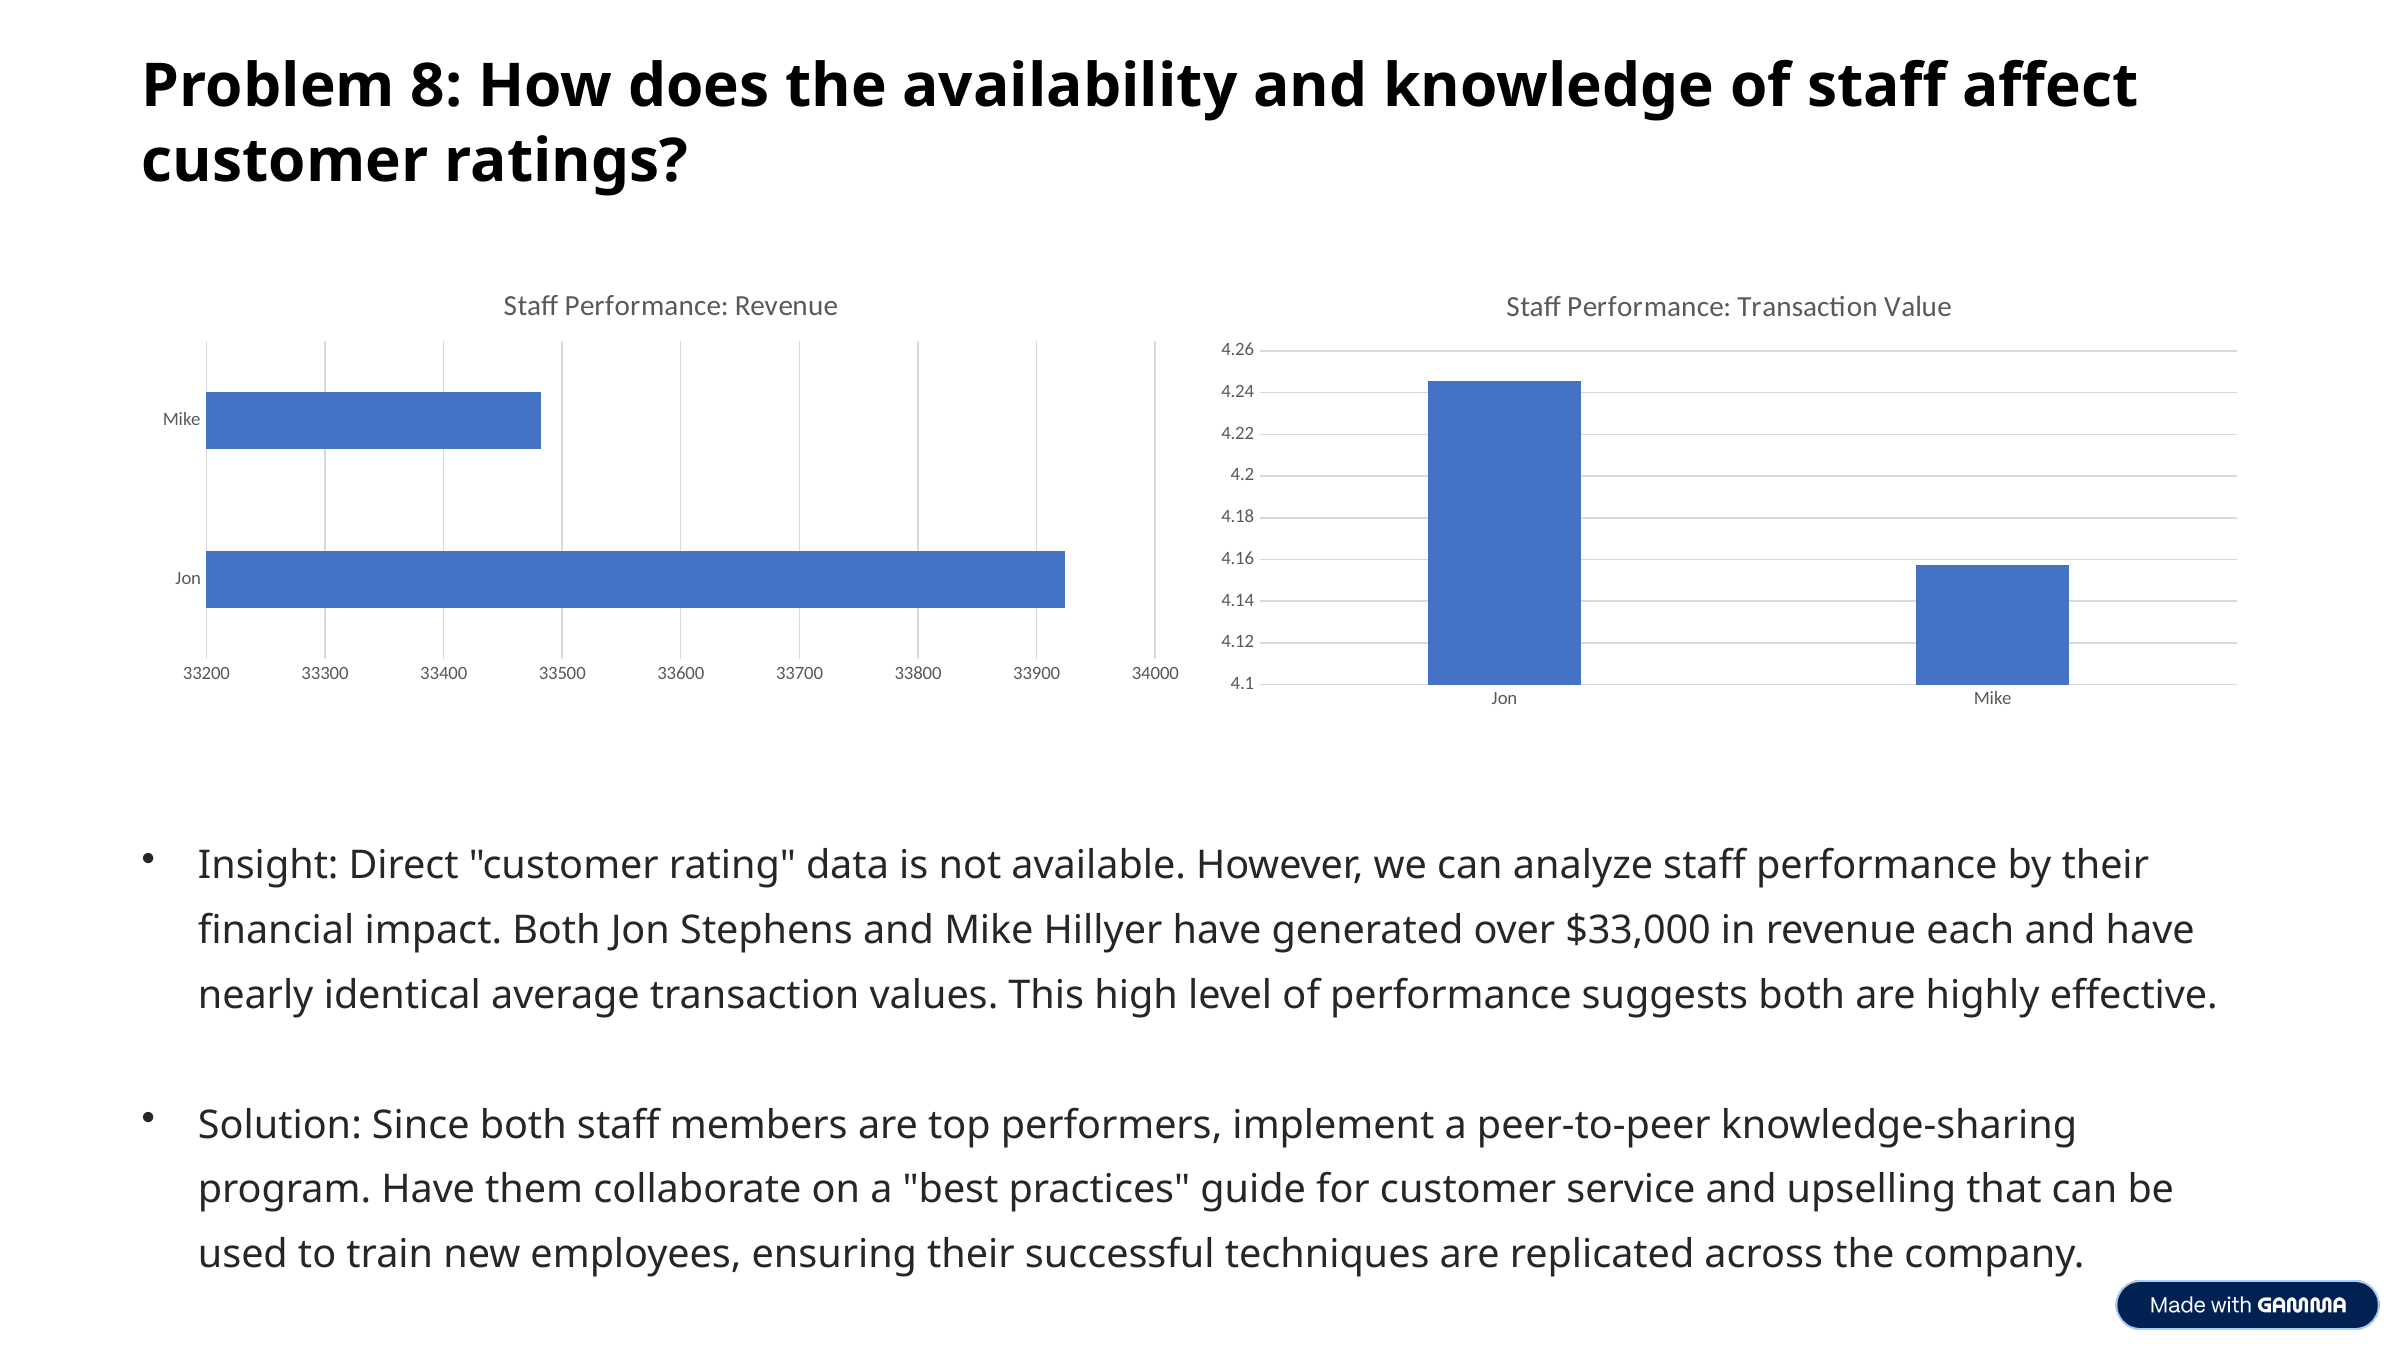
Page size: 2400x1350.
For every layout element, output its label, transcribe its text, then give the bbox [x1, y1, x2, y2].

text_box Problem 8: How does the availability and knowledge of staff affect customer ratings? [141, 43, 2259, 196]
picture [2106, 1271, 2389, 1339]
chart [141, 268, 2259, 719]
text_box Insight: Direct "customer rating" data is not available. However, we can analyze staff performance by their financial impact. Both Jon Stephens and Mike Hillyer have generated over $33,000 in revenue each and have nearly identical average transaction values. This high level of performance suggests both are highly effective. [141, 822, 2259, 1081]
text_box Solution: Since both staff members are top performers, implement a peer-to-peer knowledge-sharing program. Have them collaborate on a "best practices" guide for customer service and upselling that can be used to train new employees, ensuring their successful techniques are replicated across the company. [141, 1081, 2259, 1276]
